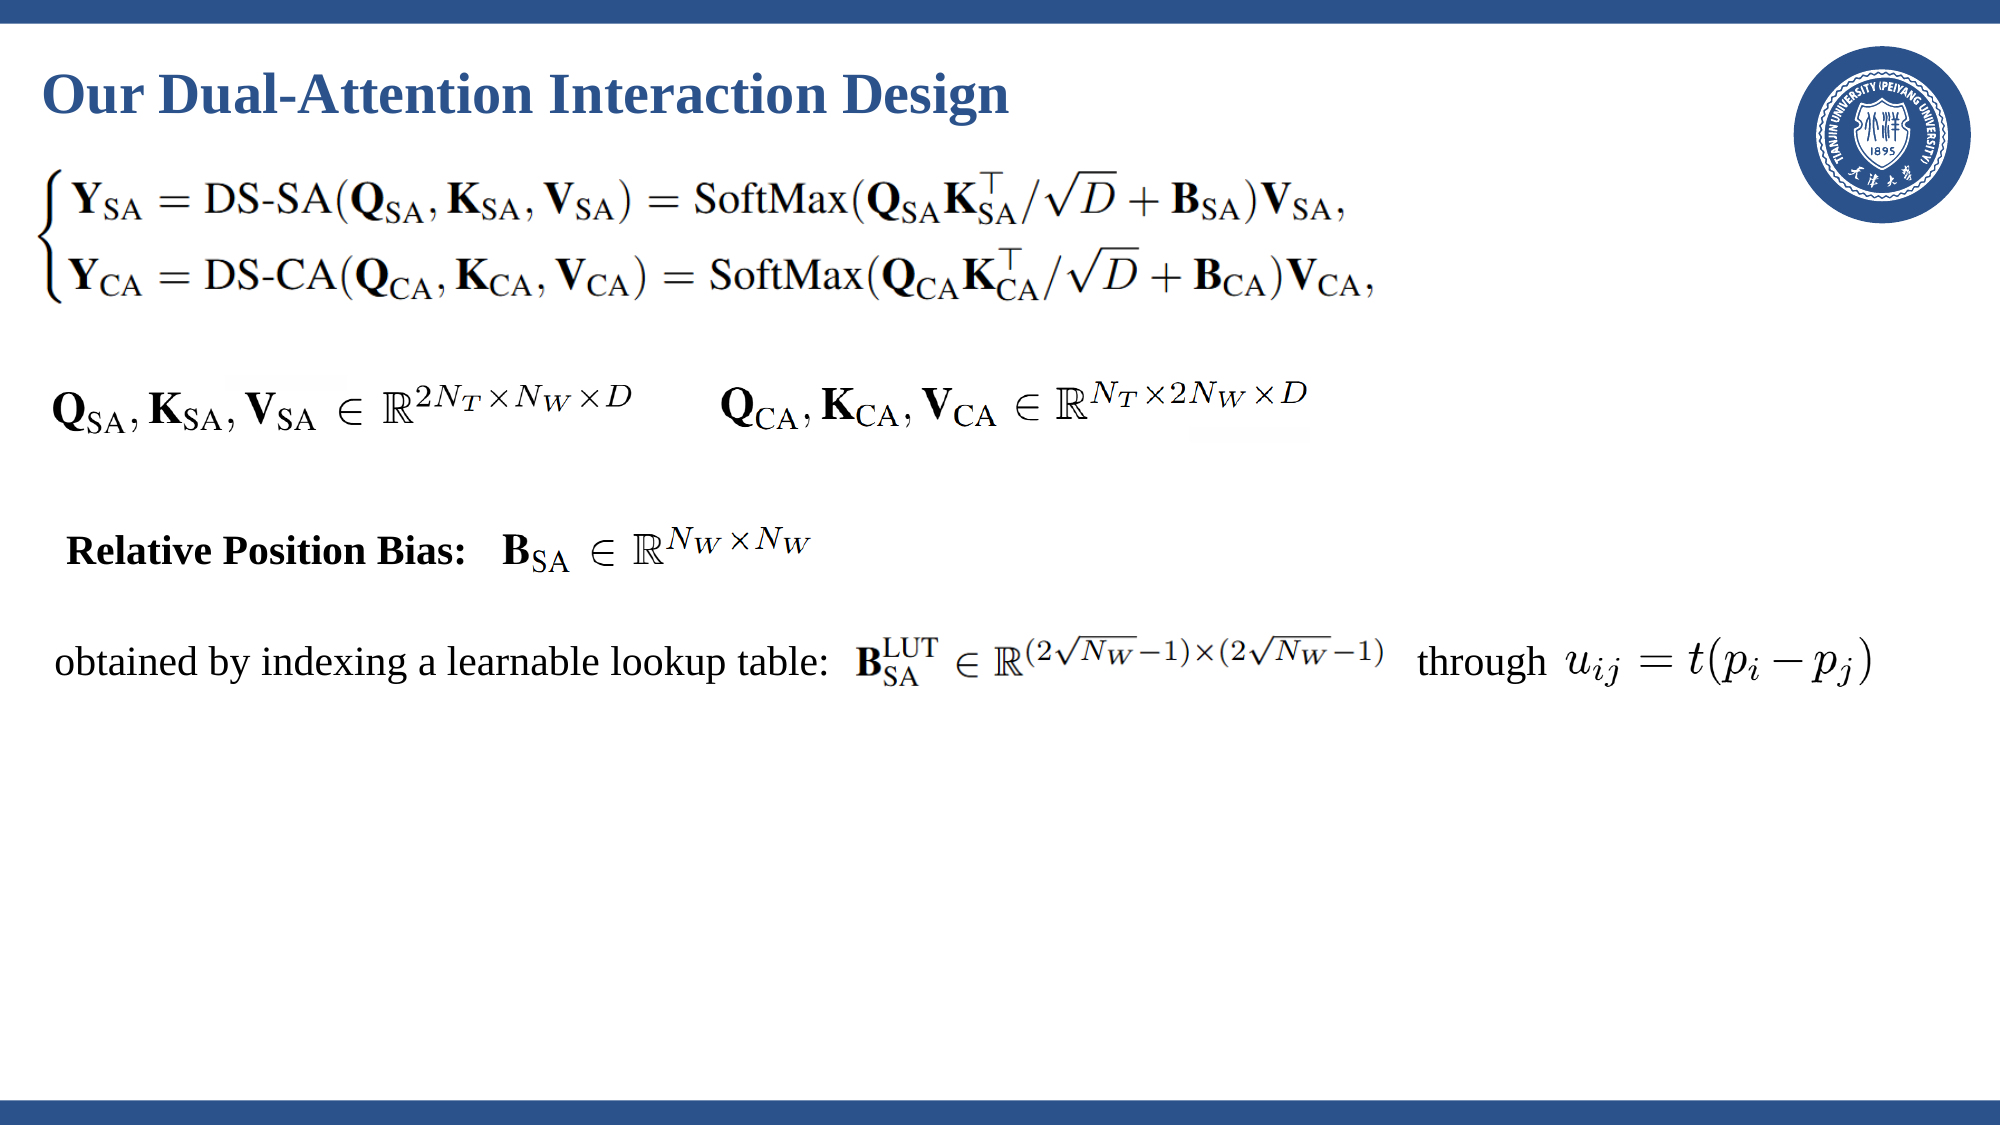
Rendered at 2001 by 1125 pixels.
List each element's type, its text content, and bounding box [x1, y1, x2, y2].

text_box [0, 0, 2000, 25]
picture [849, 629, 1388, 690]
text_box Relative Position Bias: [51, 515, 494, 581]
picture [28, 149, 1388, 317]
text_box obtained by indexing a learnable lookup table: through [39, 626, 1564, 692]
picture [493, 525, 814, 575]
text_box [44, 374, 636, 439]
picture [1561, 629, 1872, 690]
text_box [0, 1099, 2000, 1125]
text_box Our Dual-Attention Interaction Design [26, 48, 1600, 133]
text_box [1793, 46, 1971, 224]
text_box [718, 372, 1310, 443]
